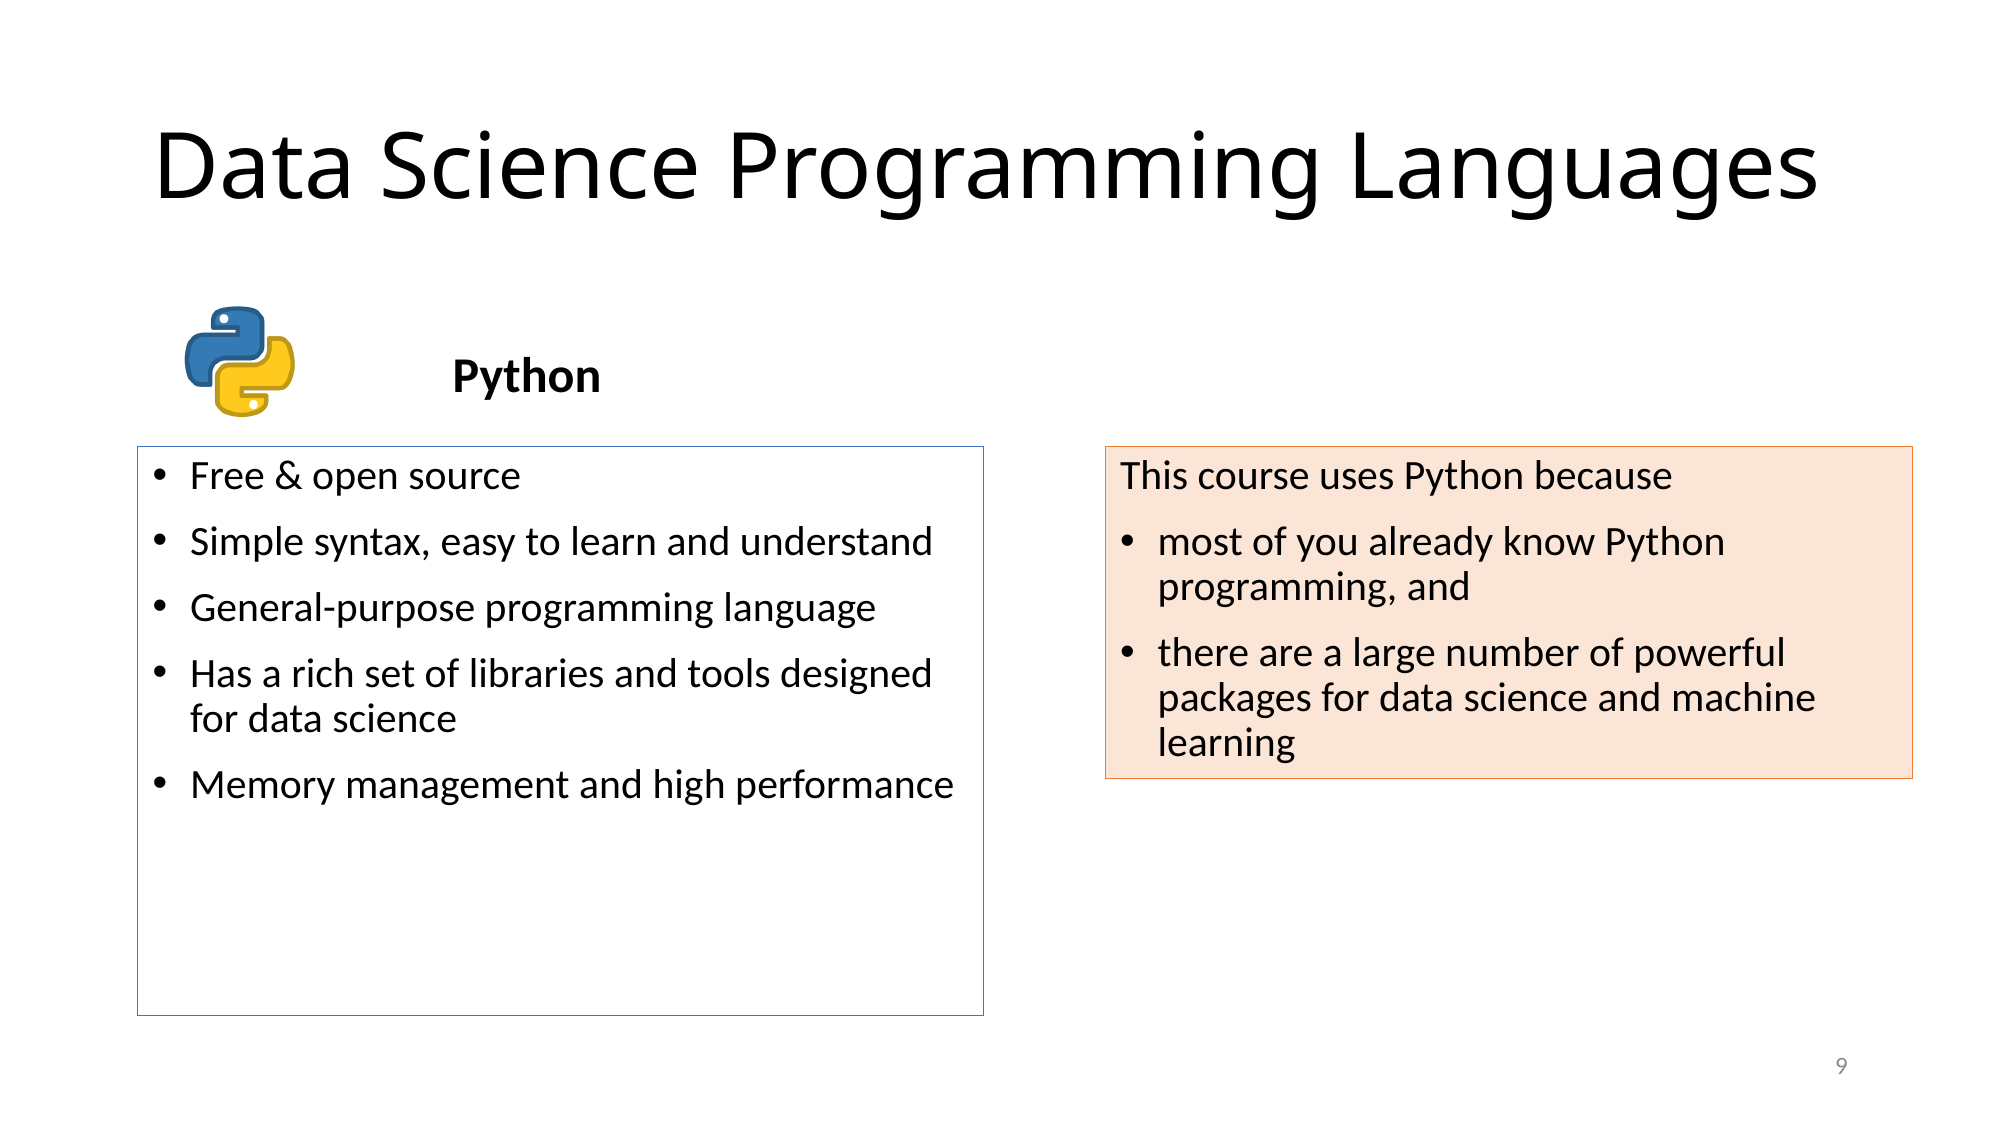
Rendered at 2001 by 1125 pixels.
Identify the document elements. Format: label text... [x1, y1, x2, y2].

text_box Free & open source Simple syntax, easy to learn and understand General-purpose programming language Has a rich set of libraries and tools designed for data science Memory management and high performance [137, 446, 984, 1016]
picture [179, 302, 299, 421]
title Data Science Programming Languages [137, 59, 1863, 278]
list This course uses Python because most of you already know Python programming, and there are a large number of powerful packages for data science and machine learning [1105, 446, 1913, 779]
list Python [137, 275, 984, 411]
slide_number 9 [1412, 1035, 1863, 1096]
